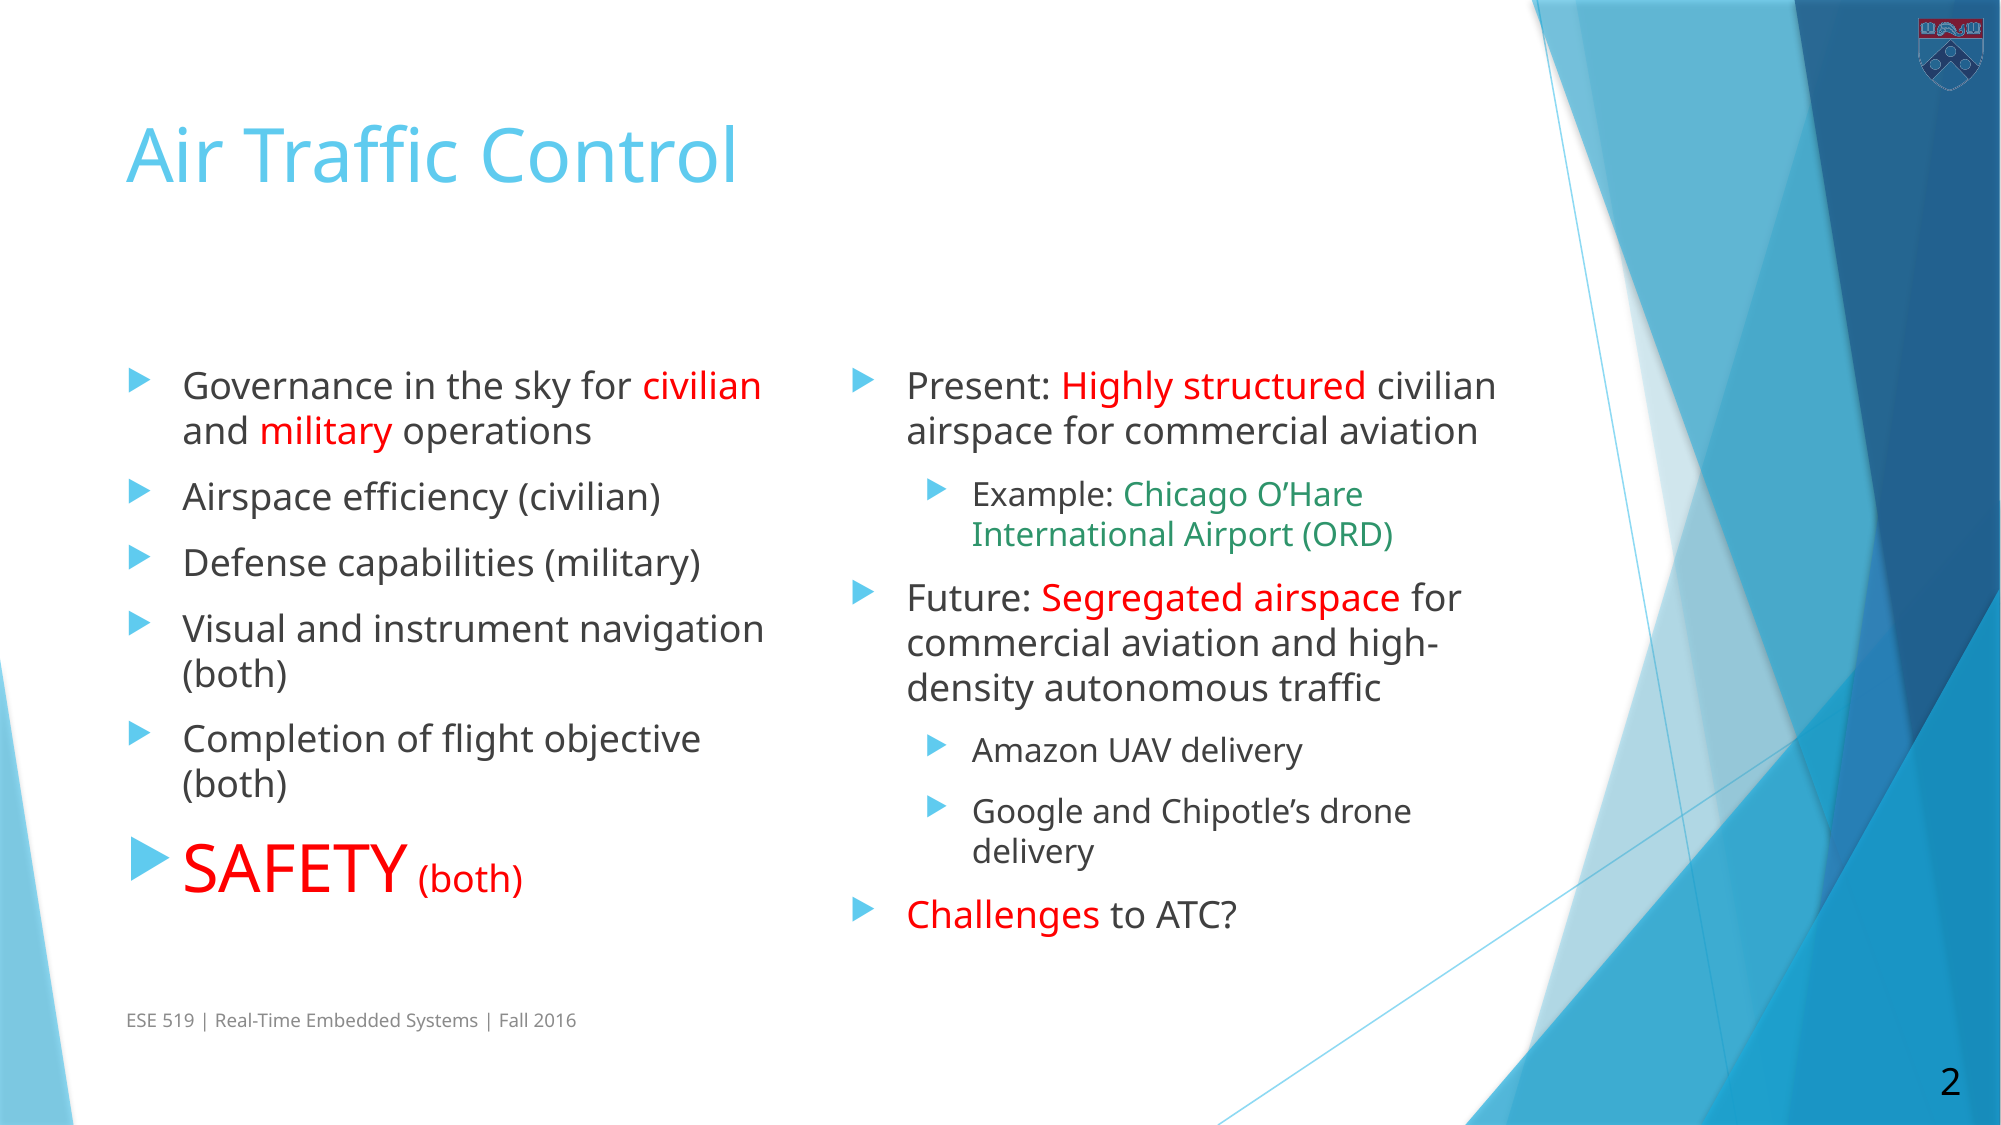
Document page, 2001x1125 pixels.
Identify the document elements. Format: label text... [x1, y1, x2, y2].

text_box 2 [1925, 1050, 1977, 1111]
list Present: Highly structured civilian airspace for commercial aviation Example: Chicago O’Hare International Airport (ORD) Future: Segregated airspace for commercial aviation and high-density autonomous traffic Amazon UAV delivery Google and Chipotle’s drone delivery Challenges to ATC? [834, 354, 1522, 992]
title Air Traffic Control [111, 99, 1522, 317]
list Governance in the sky for civilian and military operations Airspace efficiency (civilian) Defense capabilities (military) Visual and instrument navigation (both) Completion of flight objective (both) SAFETY (both) [111, 354, 798, 991]
footer ESE 519 | Real-Time Embedded Systems | Fall 2016 [111, 991, 1145, 1051]
picture [1916, 16, 1985, 93]
